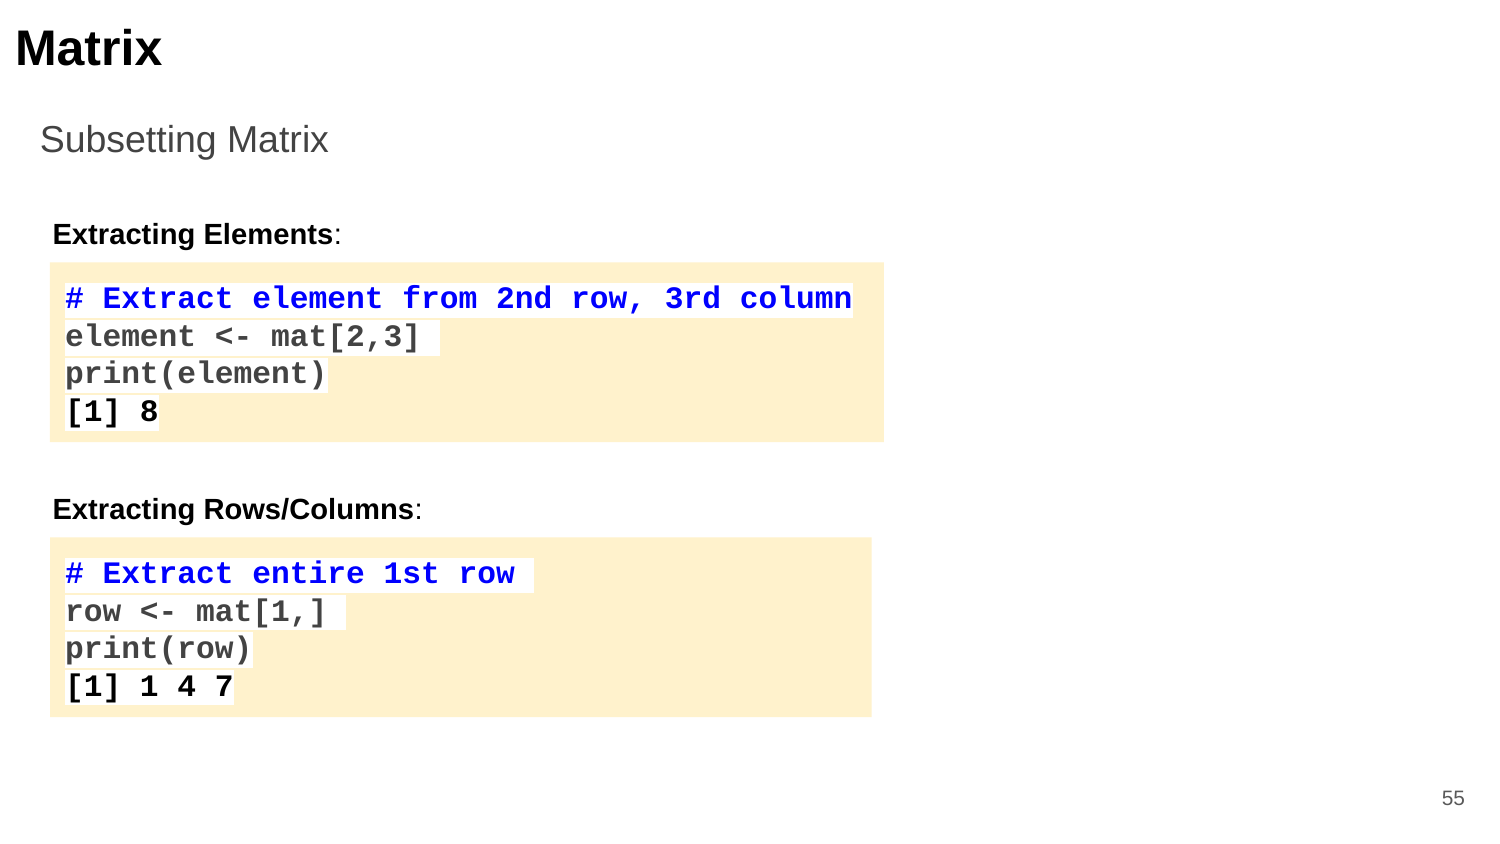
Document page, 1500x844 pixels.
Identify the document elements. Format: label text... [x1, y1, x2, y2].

text_box # Extract entire 1st row row <- mat[1,] print(row) [1] 1 4 7 [50, 537, 872, 718]
text_box Subsetting Matrix [24, 99, 518, 175]
text_box Extracting Elements: [37, 199, 530, 265]
slide_number ‹#› [1389, 764, 1480, 830]
text_box Matrix [0, 0, 625, 90]
text_box Extracting Rows/Columns: [37, 474, 530, 540]
text_box # Extract element from 2nd row, 3rd column element <- mat[2,3] print(element) [1] 8 [49, 262, 884, 443]
